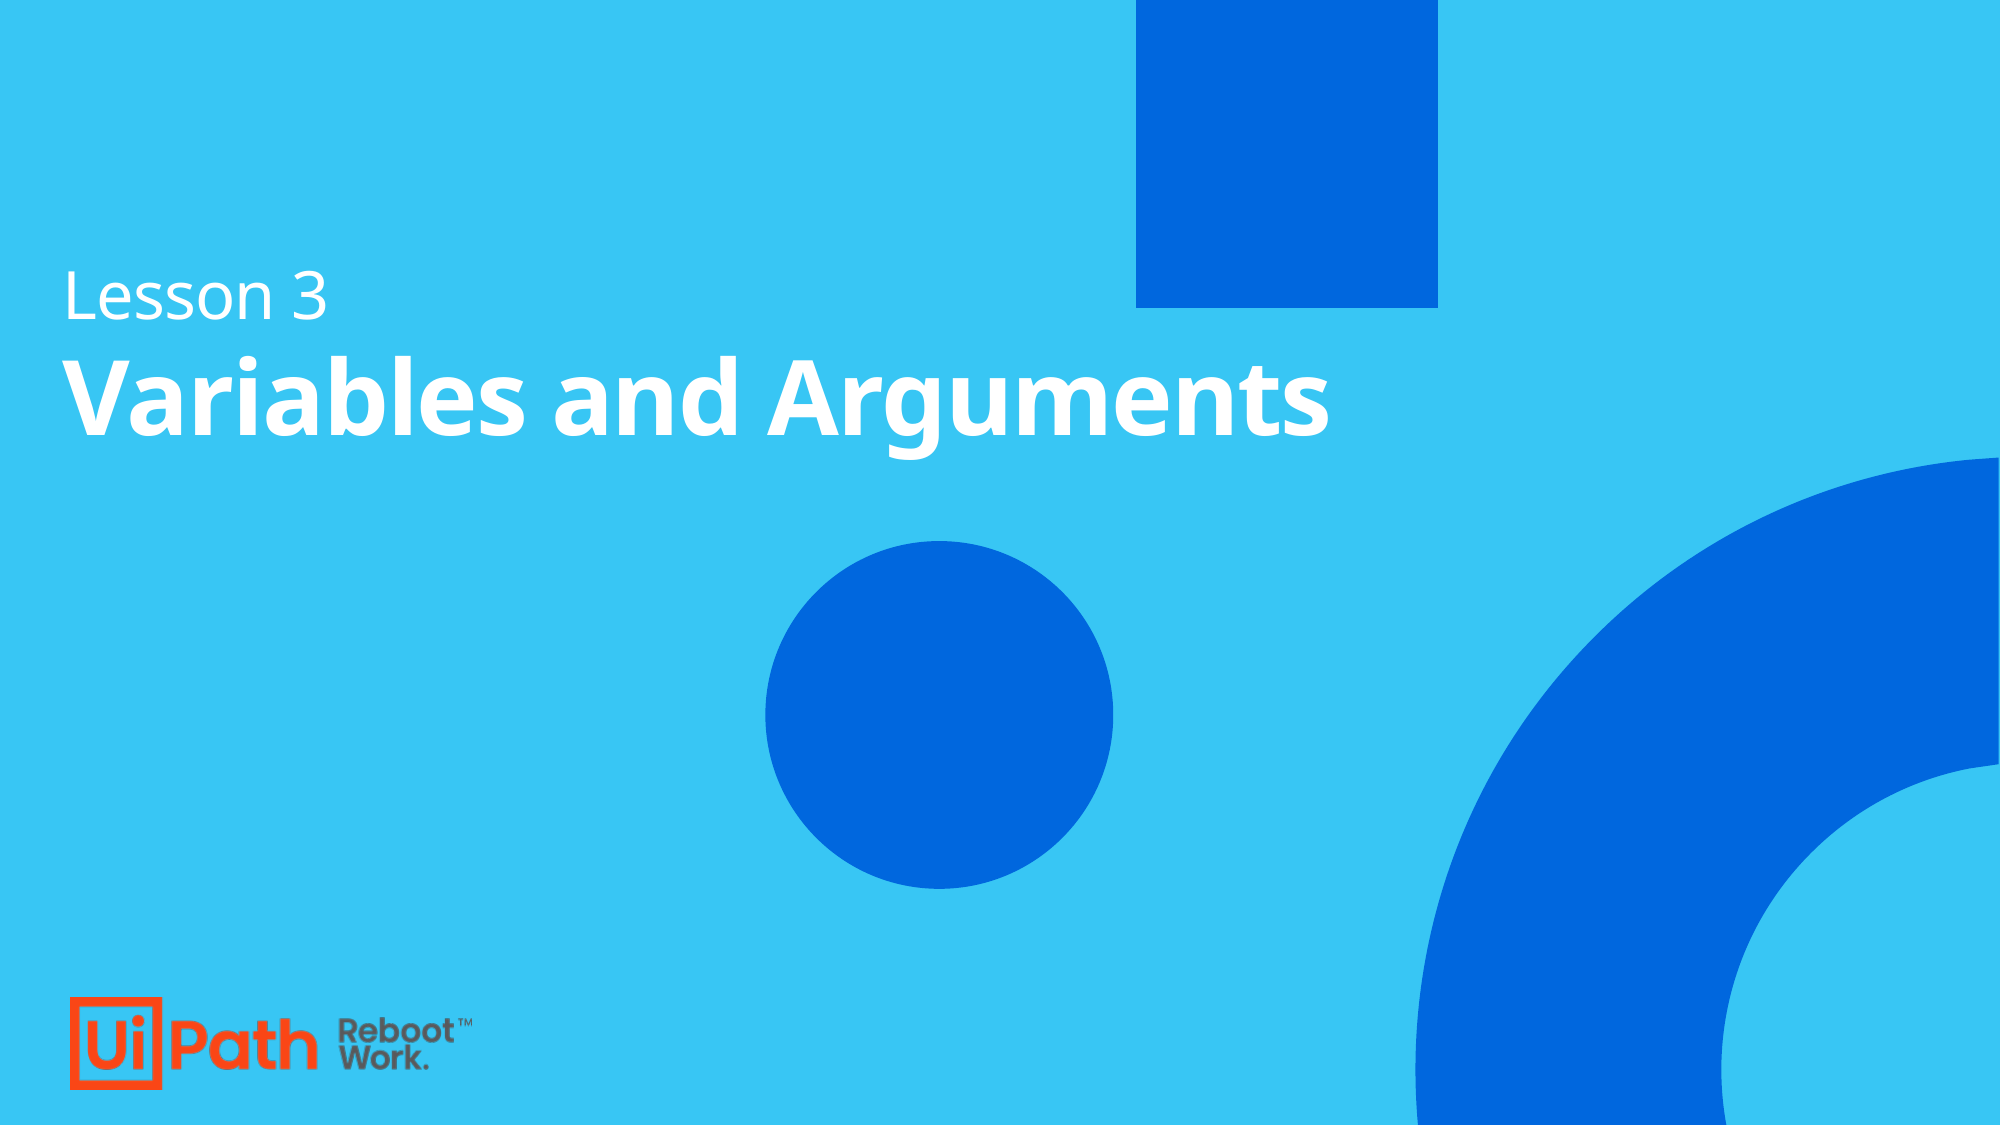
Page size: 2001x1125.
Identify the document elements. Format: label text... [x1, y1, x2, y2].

text_box [765, 581, 1114, 889]
text_box [1135, 0, 1439, 308]
subtitle Lesson 3 [62, 261, 932, 337]
title Variables and Arguments [62, 355, 1373, 581]
picture [70, 997, 473, 1090]
text_box [1415, 457, 1999, 1125]
